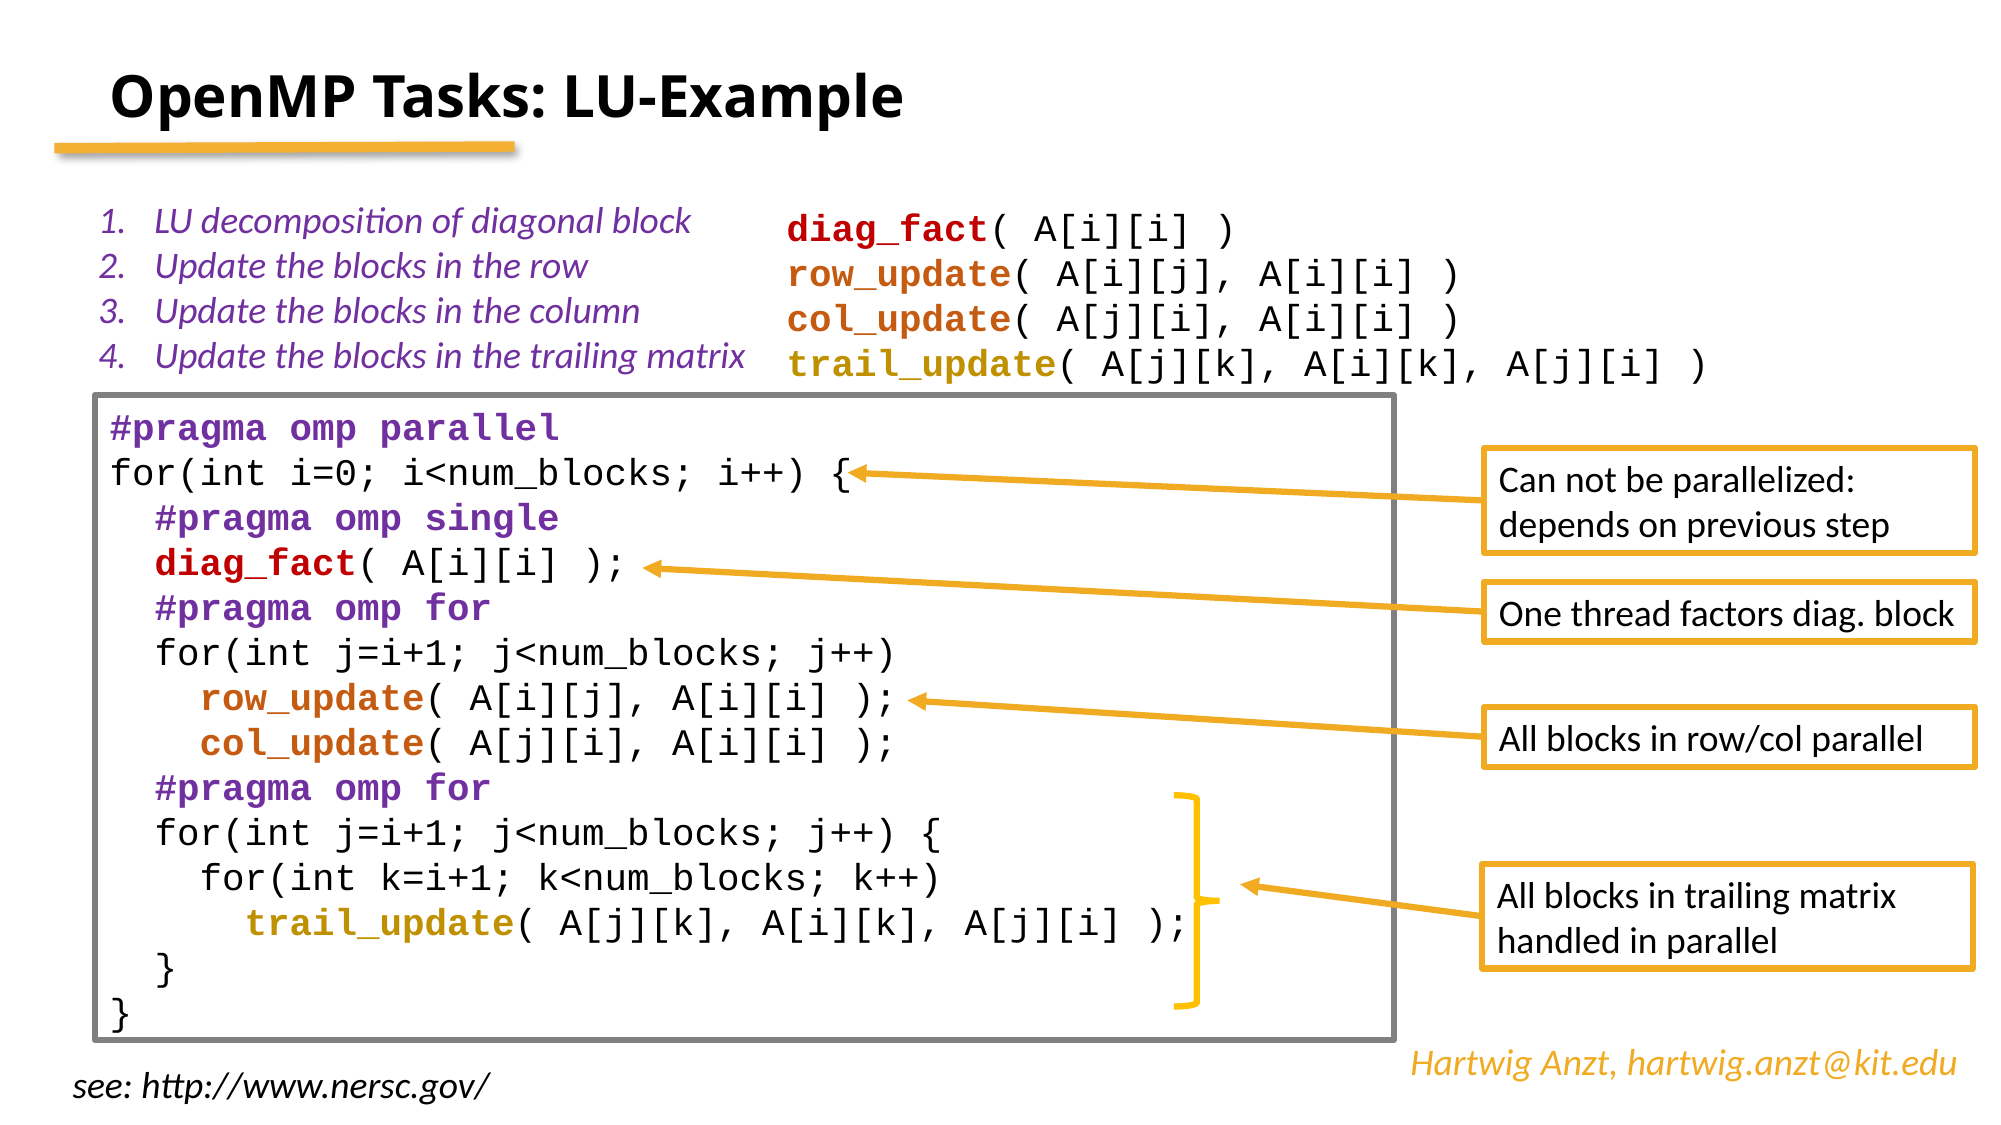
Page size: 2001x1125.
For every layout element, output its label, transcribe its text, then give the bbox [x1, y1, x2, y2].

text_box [847, 472, 1485, 502]
text_box diag_fact( A[i][i] ) row_update( A[i][j], A[i][i] ) col_update( A[j][i], A[i][i] ) trail_update( A[j][k], A[i][k], A[j][i] ) [771, 196, 1747, 392]
text_box All blocks in trailing matrix handled in parallel [1482, 863, 1973, 969]
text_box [642, 567, 1485, 613]
text_box #pragma omp parallel for(int i=0; i<num_blocks; i++) { #pragma omp single diag_fact( A[i][i] ); #pragma omp for for(int j=i+1; j<num_blocks; j++) row_update( A[i][j], A[i][i] ); col_update( A[j][i], A[i][i] ); #pragma omp for for(int j=i+1; j<num_blocks; j++) { for(int k=i+1; k<num_blocks; k++) trail_update( A[j][k], A[i][k], A[j][i] ); } } [94, 395, 1394, 1040]
text_box One thread factors diag. block [1484, 581, 1975, 642]
text_box All blocks in row/col parallel [1484, 706, 1975, 767]
text_box LU decomposition of diagonal block Update the blocks in the row Update the blocks in the column Update the blocks in the trailing matrix [83, 98, 1456, 384]
text_box [1173, 794, 1220, 1008]
text_box Can not be parallelized: depends on previous step [1484, 448, 1975, 553]
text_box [1240, 884, 1483, 917]
text_box see: http://www.nersc.gov/ [57, 1053, 505, 1114]
text_box OpenMP Tasks: LU-Example [94, 0, 1750, 212]
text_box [907, 700, 1485, 738]
text_box Hartwig Anzt, hartwig.anzt@kit.edu [1395, 1030, 1974, 1091]
